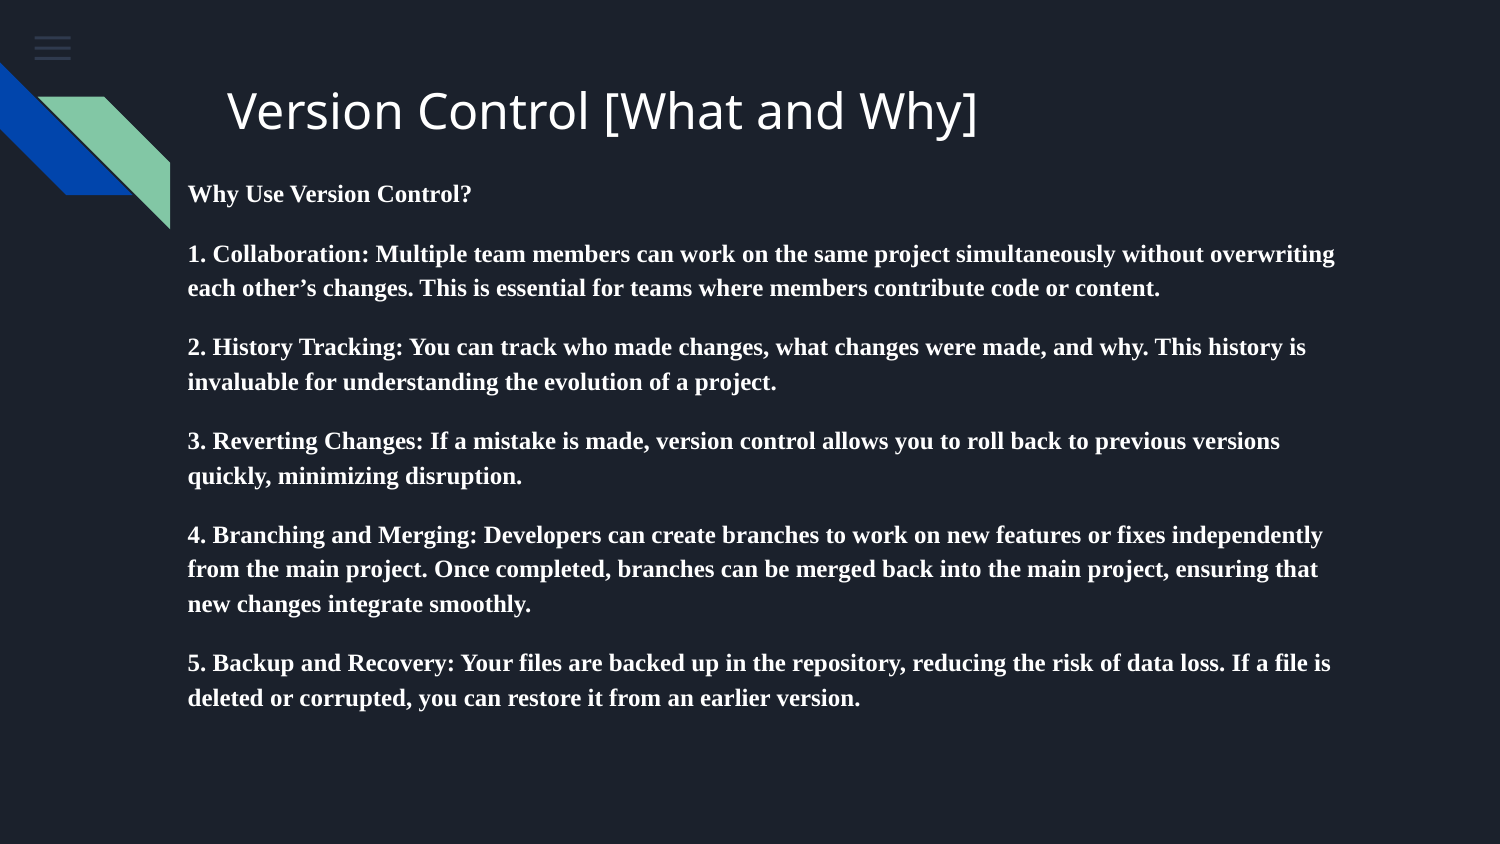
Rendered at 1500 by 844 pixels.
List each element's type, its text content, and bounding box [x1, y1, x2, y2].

title Version Control [What and Why] [212, 64, 1368, 158]
list Why Use Version Control? 1. Collaboration: Multiple team members can work on the same project simultaneously without overwriting each other’s changes. This is essential for teams where members contribute code or content. 2. History Tracking: You can track who made changes, what changes were made, and why. This history is invaluable for understanding the evolution of a project. 3. Reverting Changes: If a mistake is made, version control allows you to roll back to previous versions quickly, minimizing disruption. 4. Branching and Merging: Developers can create branches to work on new features or fixes independently from the main project. Once completed, branches can be merged back into the main project, ensuring that new changes integrate smoothly. 5. Backup and Recovery: Your files are backed up in the repository, reducing the risk of data loss. If a file is deleted or corrupted, you can restore it from an earlier version. [172, 158, 1368, 769]
